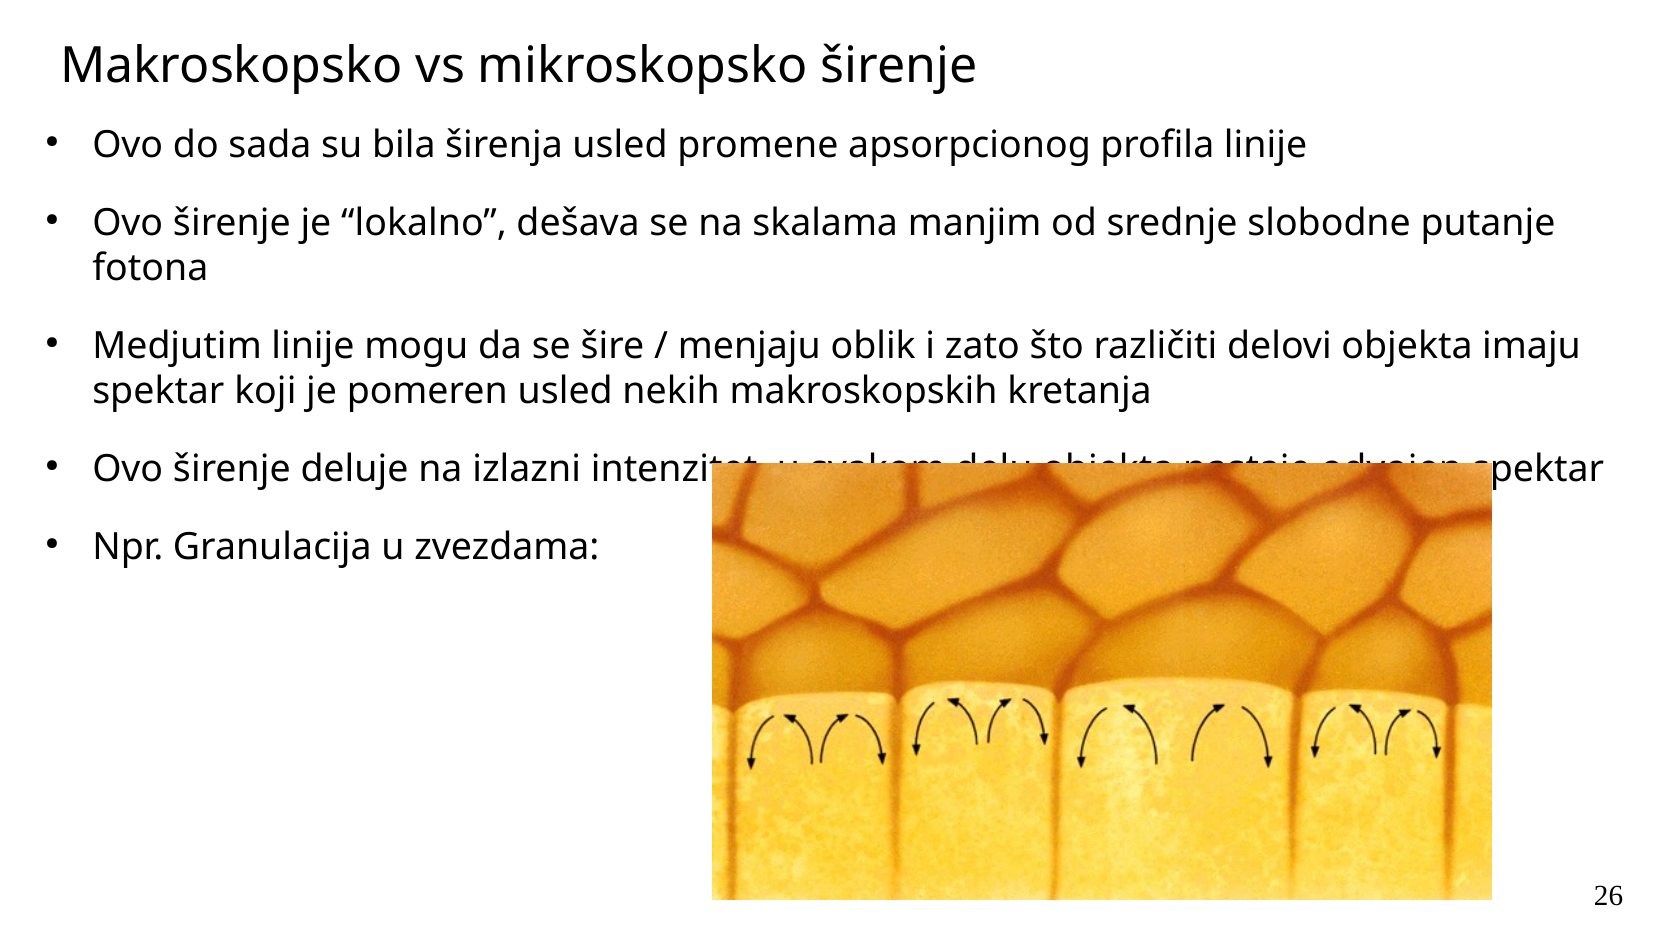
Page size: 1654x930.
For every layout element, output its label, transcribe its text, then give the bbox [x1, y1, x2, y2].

slide_number 26 [1479, 876, 1624, 918]
title Makroskopsko vs mikroskopsko širenje [59, 13, 1648, 113]
list Ovo do sada su bila širenja usled promene apsorpcionog profila linije Ovo širenje je “lokalno”, dešava se na skalama manjim od srednje slobodne putanje fotona Medjutim linije mogu da se šire / menjaju oblik i zato što različiti delovi objekta imaju spektar koji je pomeren usled nekih makroskopskih kretanja Ovo širenje deluje na izlazni intenzitet, u svakom delu objekta nastaje odvojen spektar Npr. Granulacija u zvezdama: [45, 120, 1635, 850]
picture [711, 462, 1493, 901]
